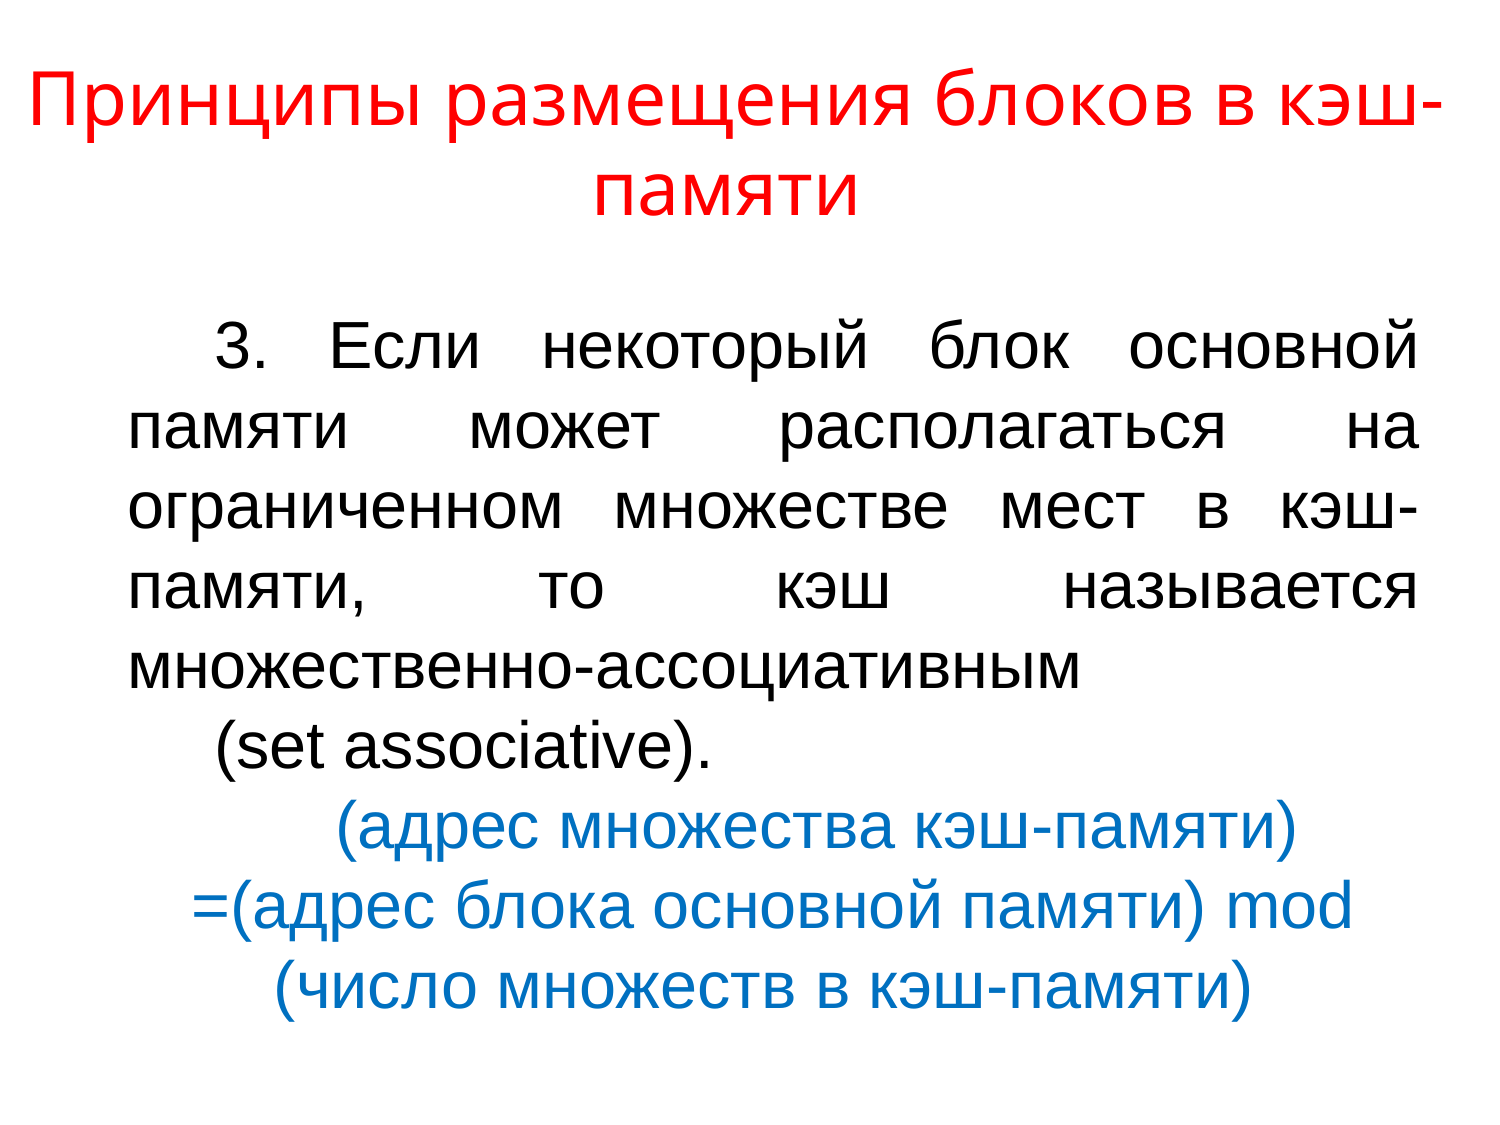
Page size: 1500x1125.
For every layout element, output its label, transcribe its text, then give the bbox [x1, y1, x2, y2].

text_box 3. Если некоторый блок основной памяти может располагаться на ограниченном множестве мест в кэш-памяти, то кэш называется множественно-ассоциативным (set associative). (адрес множества кэш-памяти) =(адрес блока основной памяти) mod (число множеств в кэш-памяти) [112, 294, 1436, 1030]
text_box [713, 479, 787, 645]
text_box Принципы размещения блоков в кэш-памяти [2, 42, 1471, 238]
